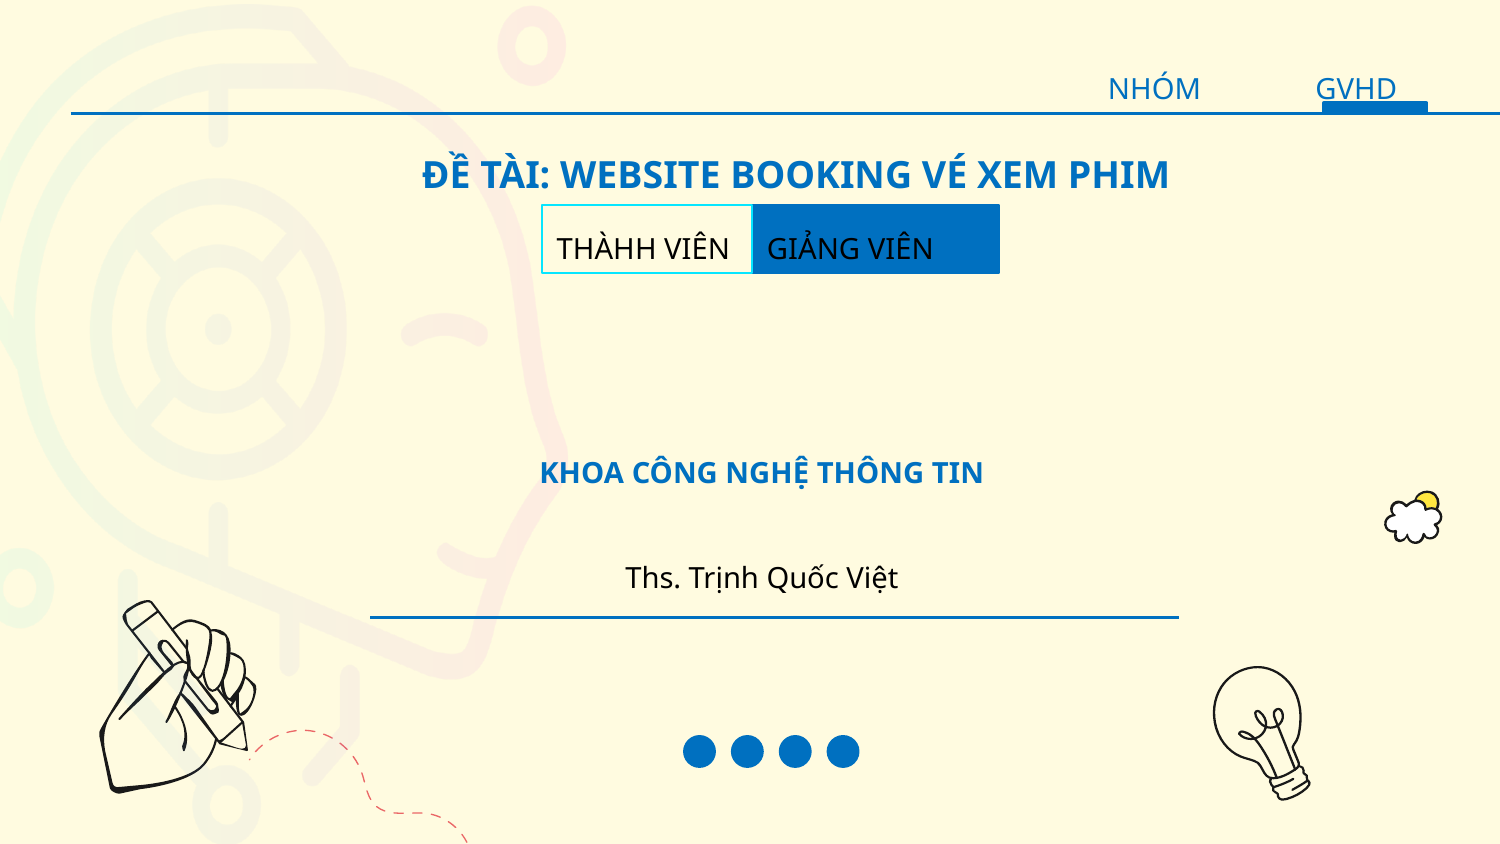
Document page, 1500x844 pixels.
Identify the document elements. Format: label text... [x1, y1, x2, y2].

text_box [684, 736, 858, 767]
text_box ĐỀ TÀI: WEBSITE BOOKING VÉ XEM PHIM [131, 121, 1462, 203]
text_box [541, 205, 1000, 280]
text_box NHÓM [1093, 45, 1239, 112]
text_box [0, 3, 749, 844]
text_box KHOA CÔNG NGHỆ THÔNG TIN Ths. Trịnh Quốc Việt [344, 429, 1180, 602]
text_box GVHD [1300, 45, 1450, 112]
